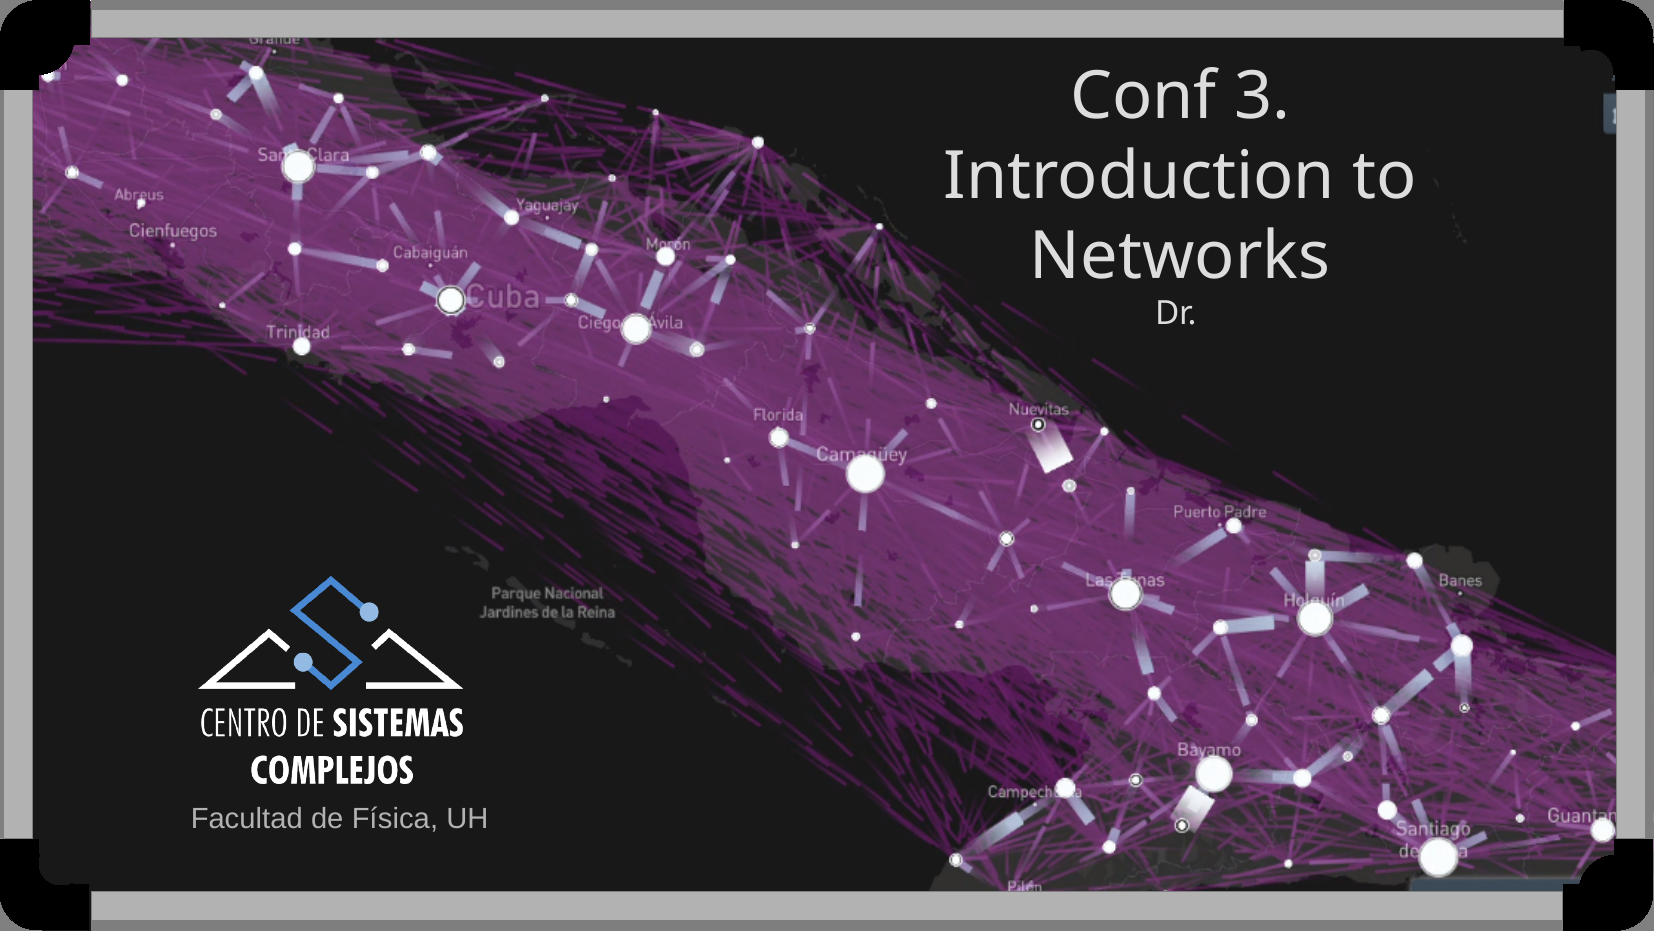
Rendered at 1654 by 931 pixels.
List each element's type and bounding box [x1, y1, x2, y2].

text_box [0, 0, 11, 30]
picture [6, 1, 1654, 931]
